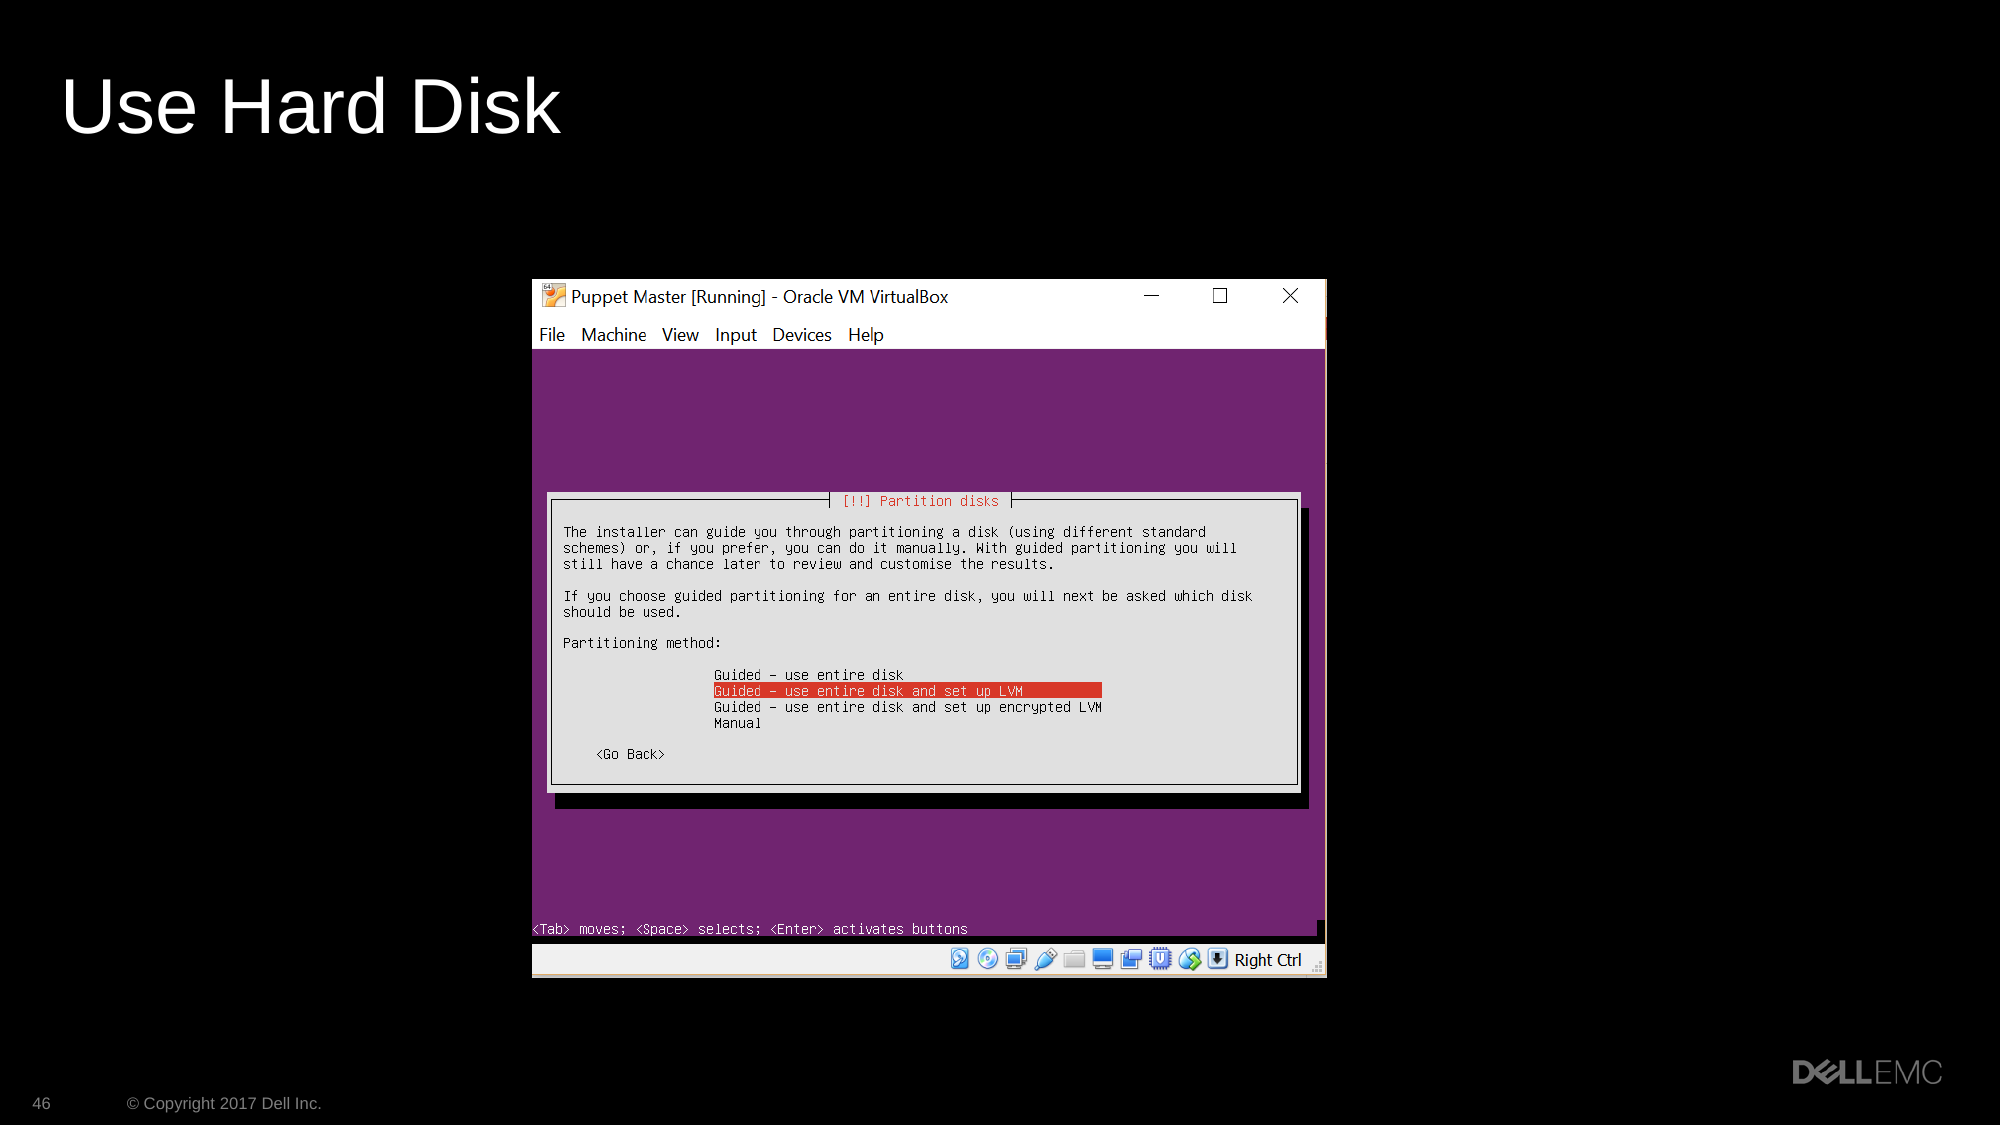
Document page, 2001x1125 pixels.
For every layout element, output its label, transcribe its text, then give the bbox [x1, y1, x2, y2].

title Use Hard Disk [60, 59, 1800, 200]
picture [1793, 1058, 1942, 1085]
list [532, 279, 1328, 979]
